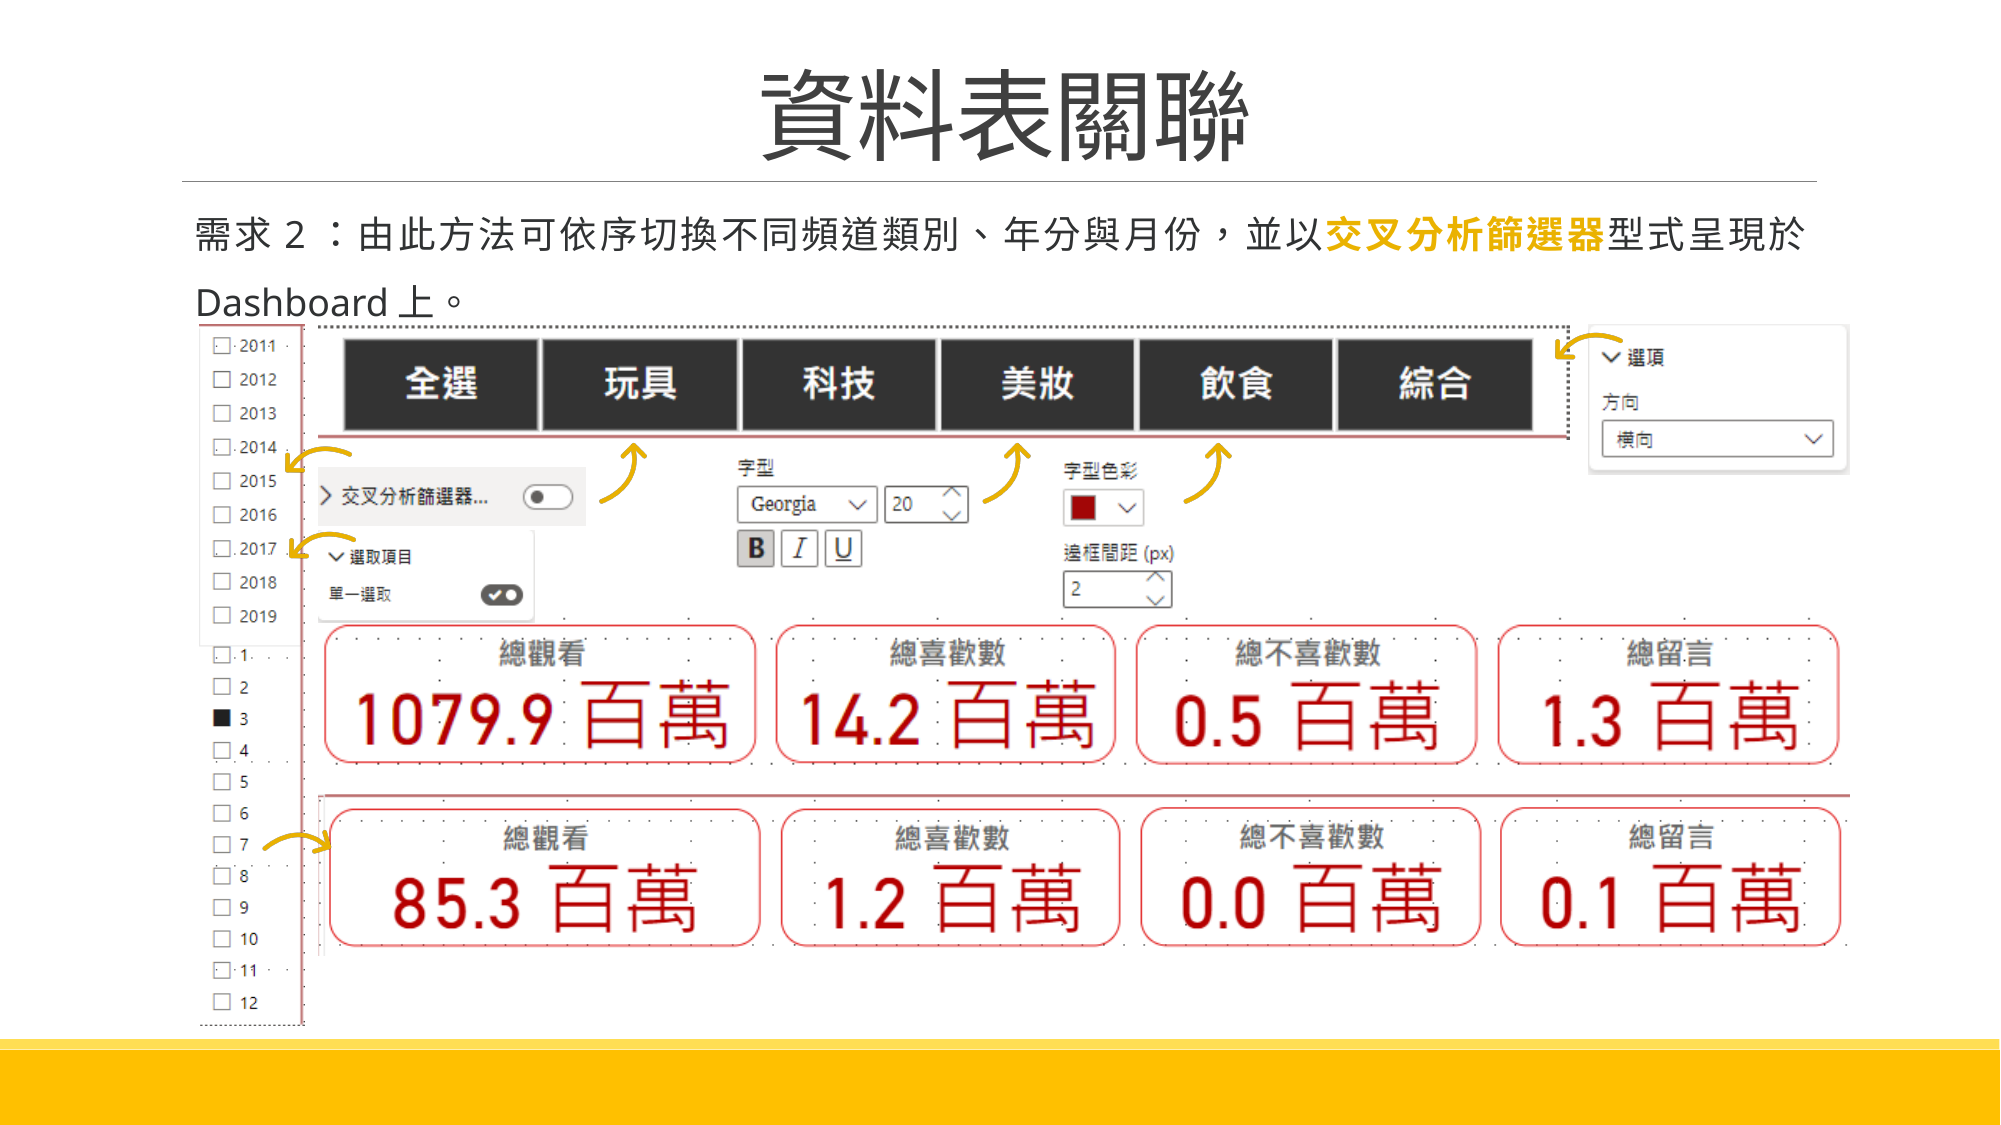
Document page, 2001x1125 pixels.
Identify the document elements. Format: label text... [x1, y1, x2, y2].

picture [198, 309, 1851, 1026]
title 資料表關聯 [180, 47, 1830, 181]
text_box 需求2：由此方法可依序切換不同頻道類別、年分與月份，並以交叉分析篩選器型式呈現於Dashboard上。 [179, 181, 1830, 331]
